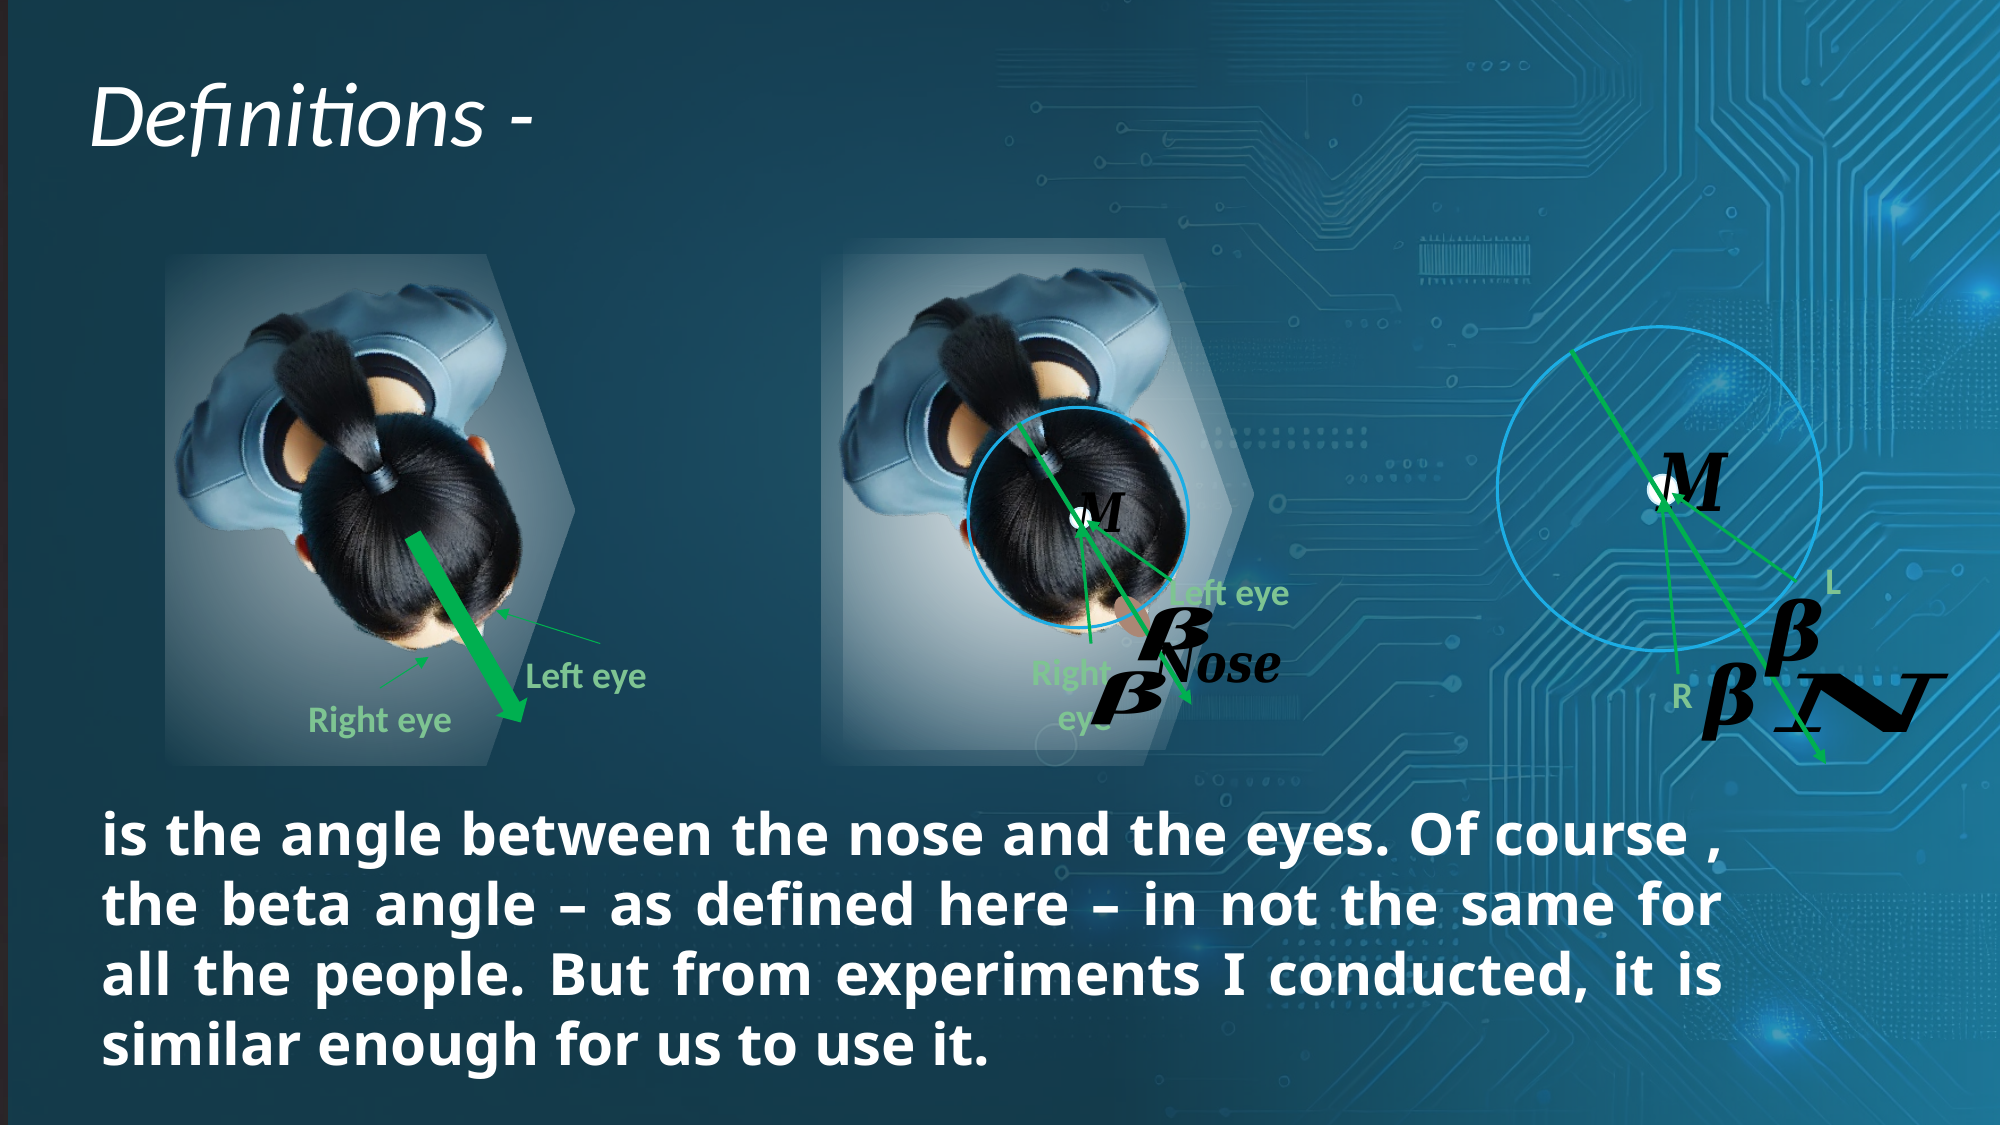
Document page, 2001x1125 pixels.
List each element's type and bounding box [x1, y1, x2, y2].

text_box [807, 230, 1305, 766]
text_box [143, 245, 663, 766]
text_box [1497, 326, 1963, 765]
text_box [0, 0, 2000, 1125]
